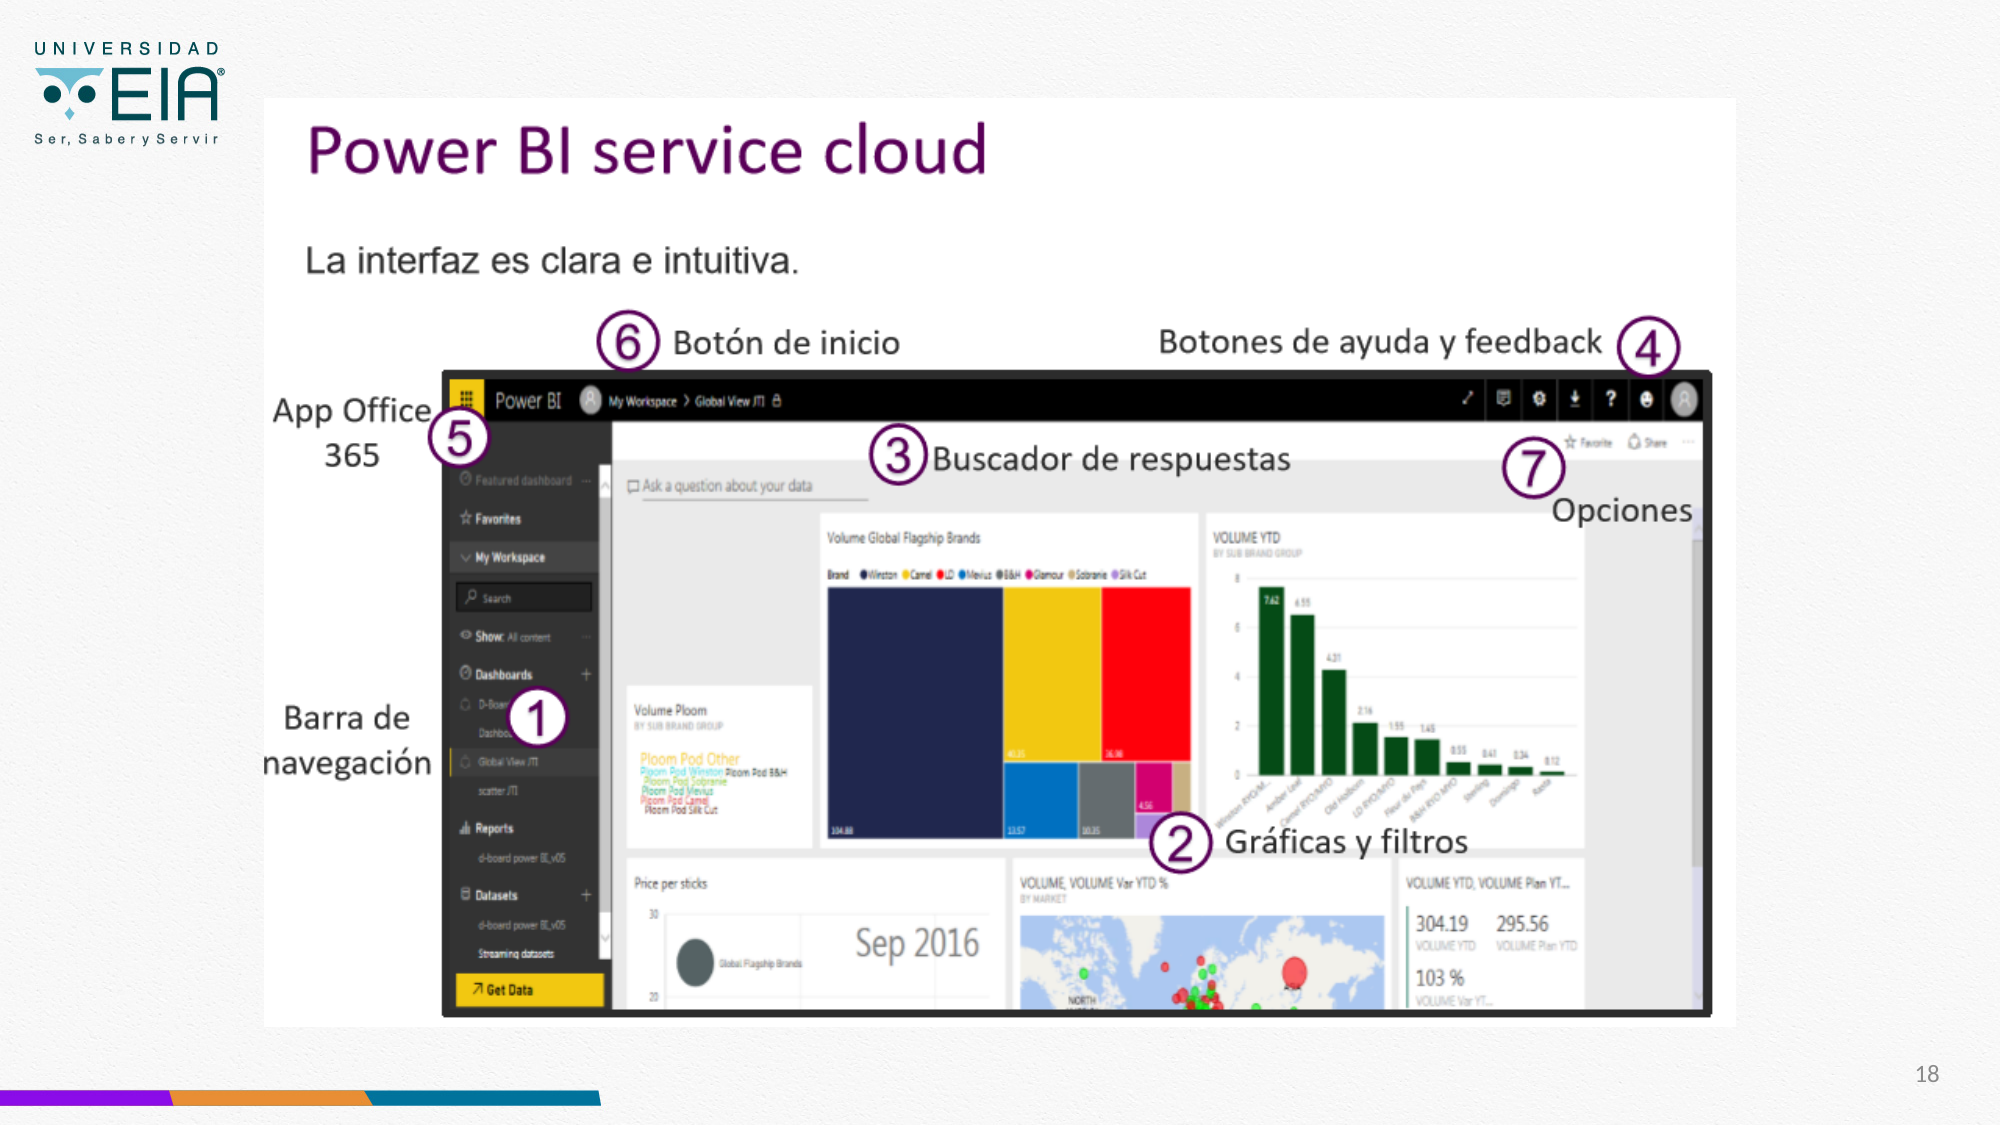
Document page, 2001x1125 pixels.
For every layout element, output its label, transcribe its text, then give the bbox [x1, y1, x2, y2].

slide_number 18 [1505, 1042, 1956, 1103]
picture [0, 0, 2000, 1125]
